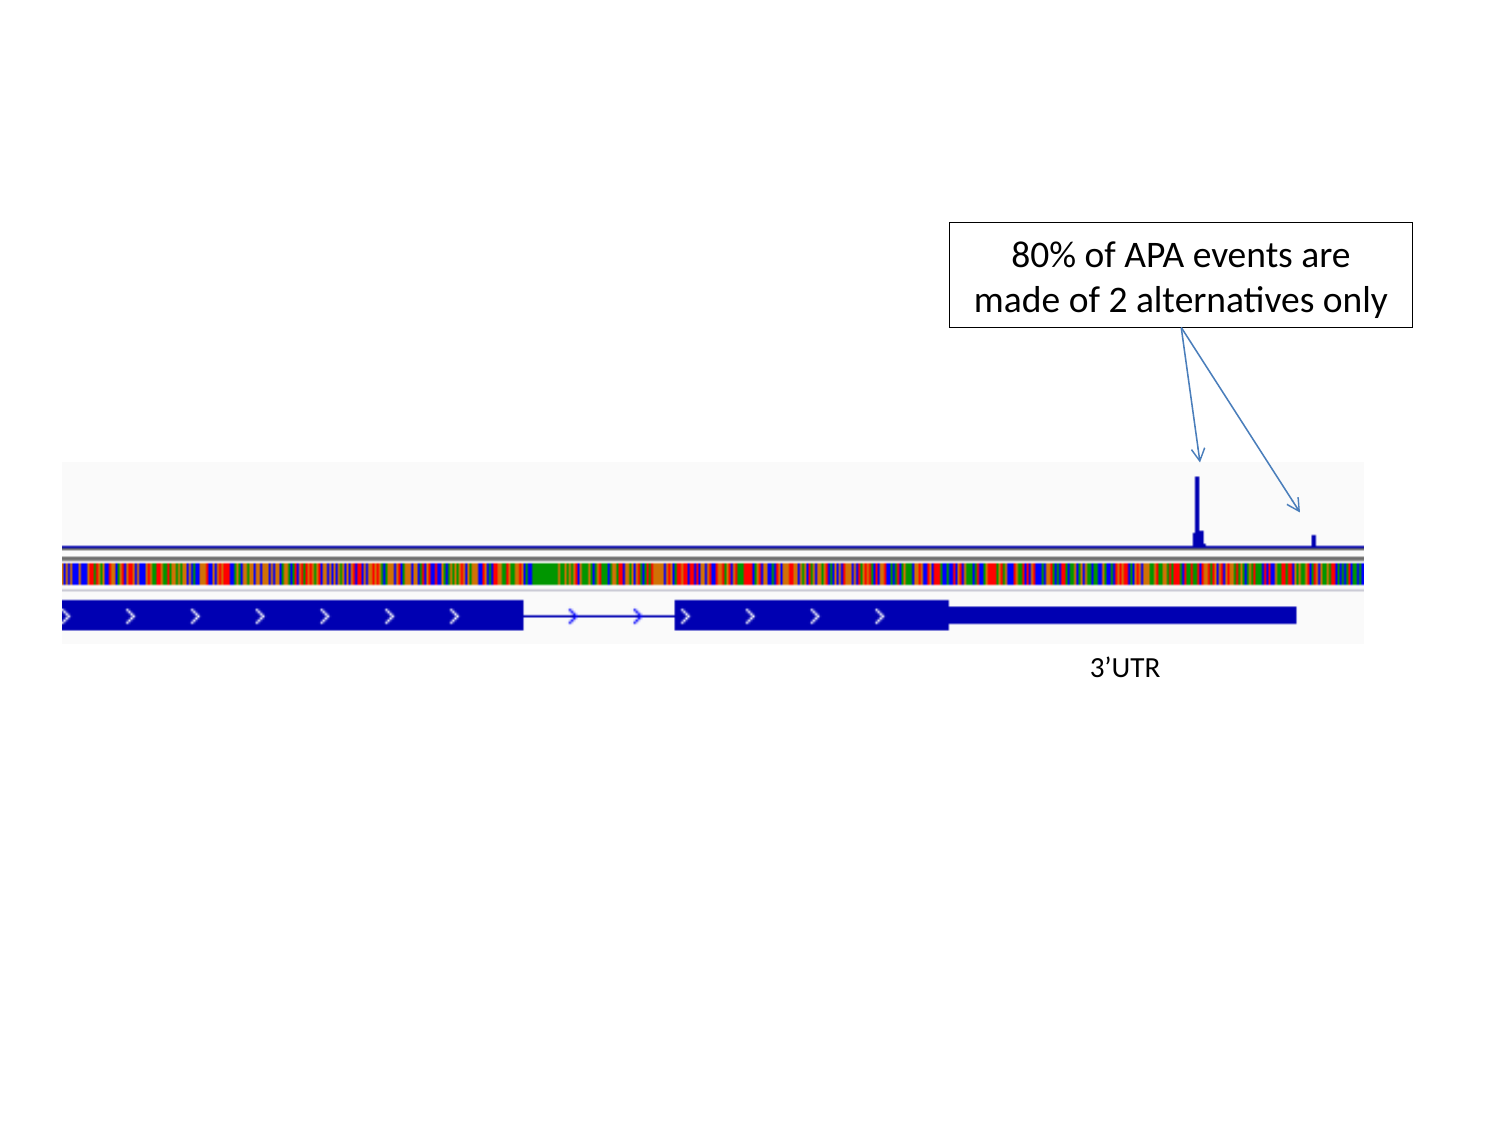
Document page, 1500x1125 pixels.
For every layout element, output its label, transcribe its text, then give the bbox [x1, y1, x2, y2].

text_box 80% of APA events are made of 2 alternatives only [949, 222, 1413, 328]
text_box 3’UTR [1074, 652, 1199, 692]
picture [62, 462, 1364, 644]
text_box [1181, 328, 1301, 513]
